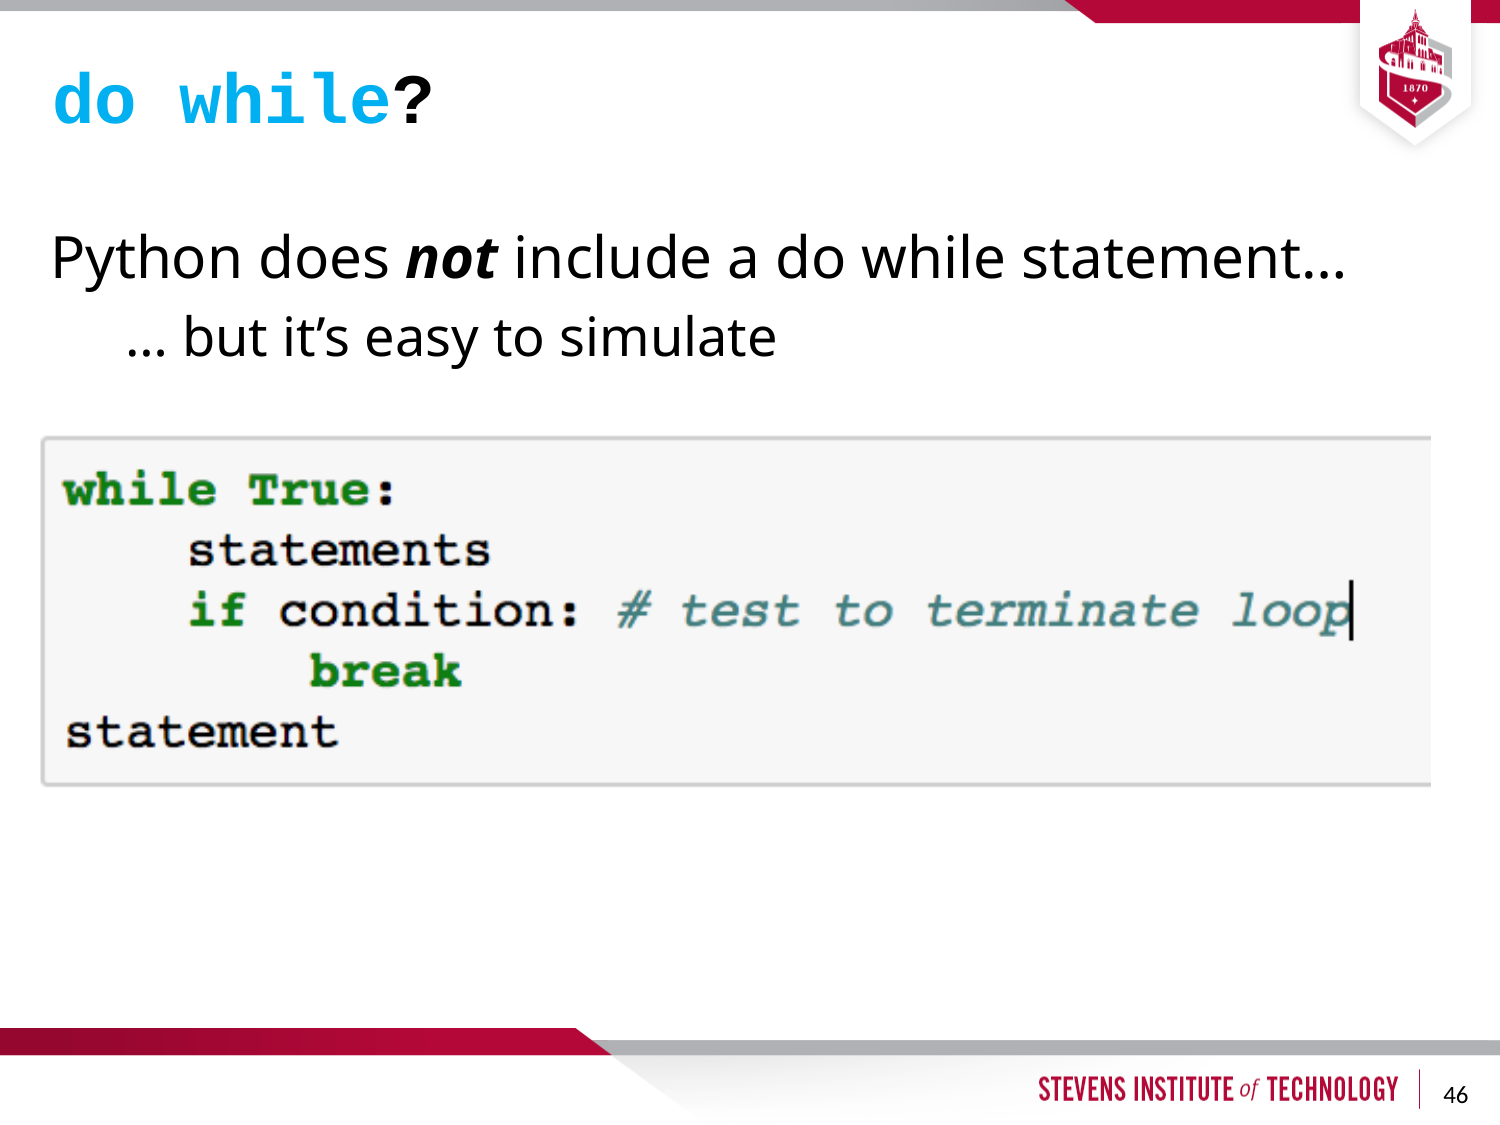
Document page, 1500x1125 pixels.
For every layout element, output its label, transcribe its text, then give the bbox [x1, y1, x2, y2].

list Python does not include a do while statement… … but it’s easy to simulate [35, 212, 1461, 953]
picture [0, 1028, 1500, 1125]
picture [0, 0, 1500, 160]
slide_number 46 [1428, 1071, 1490, 1108]
title do while? [37, 45, 1338, 150]
picture [36, 424, 1432, 802]
